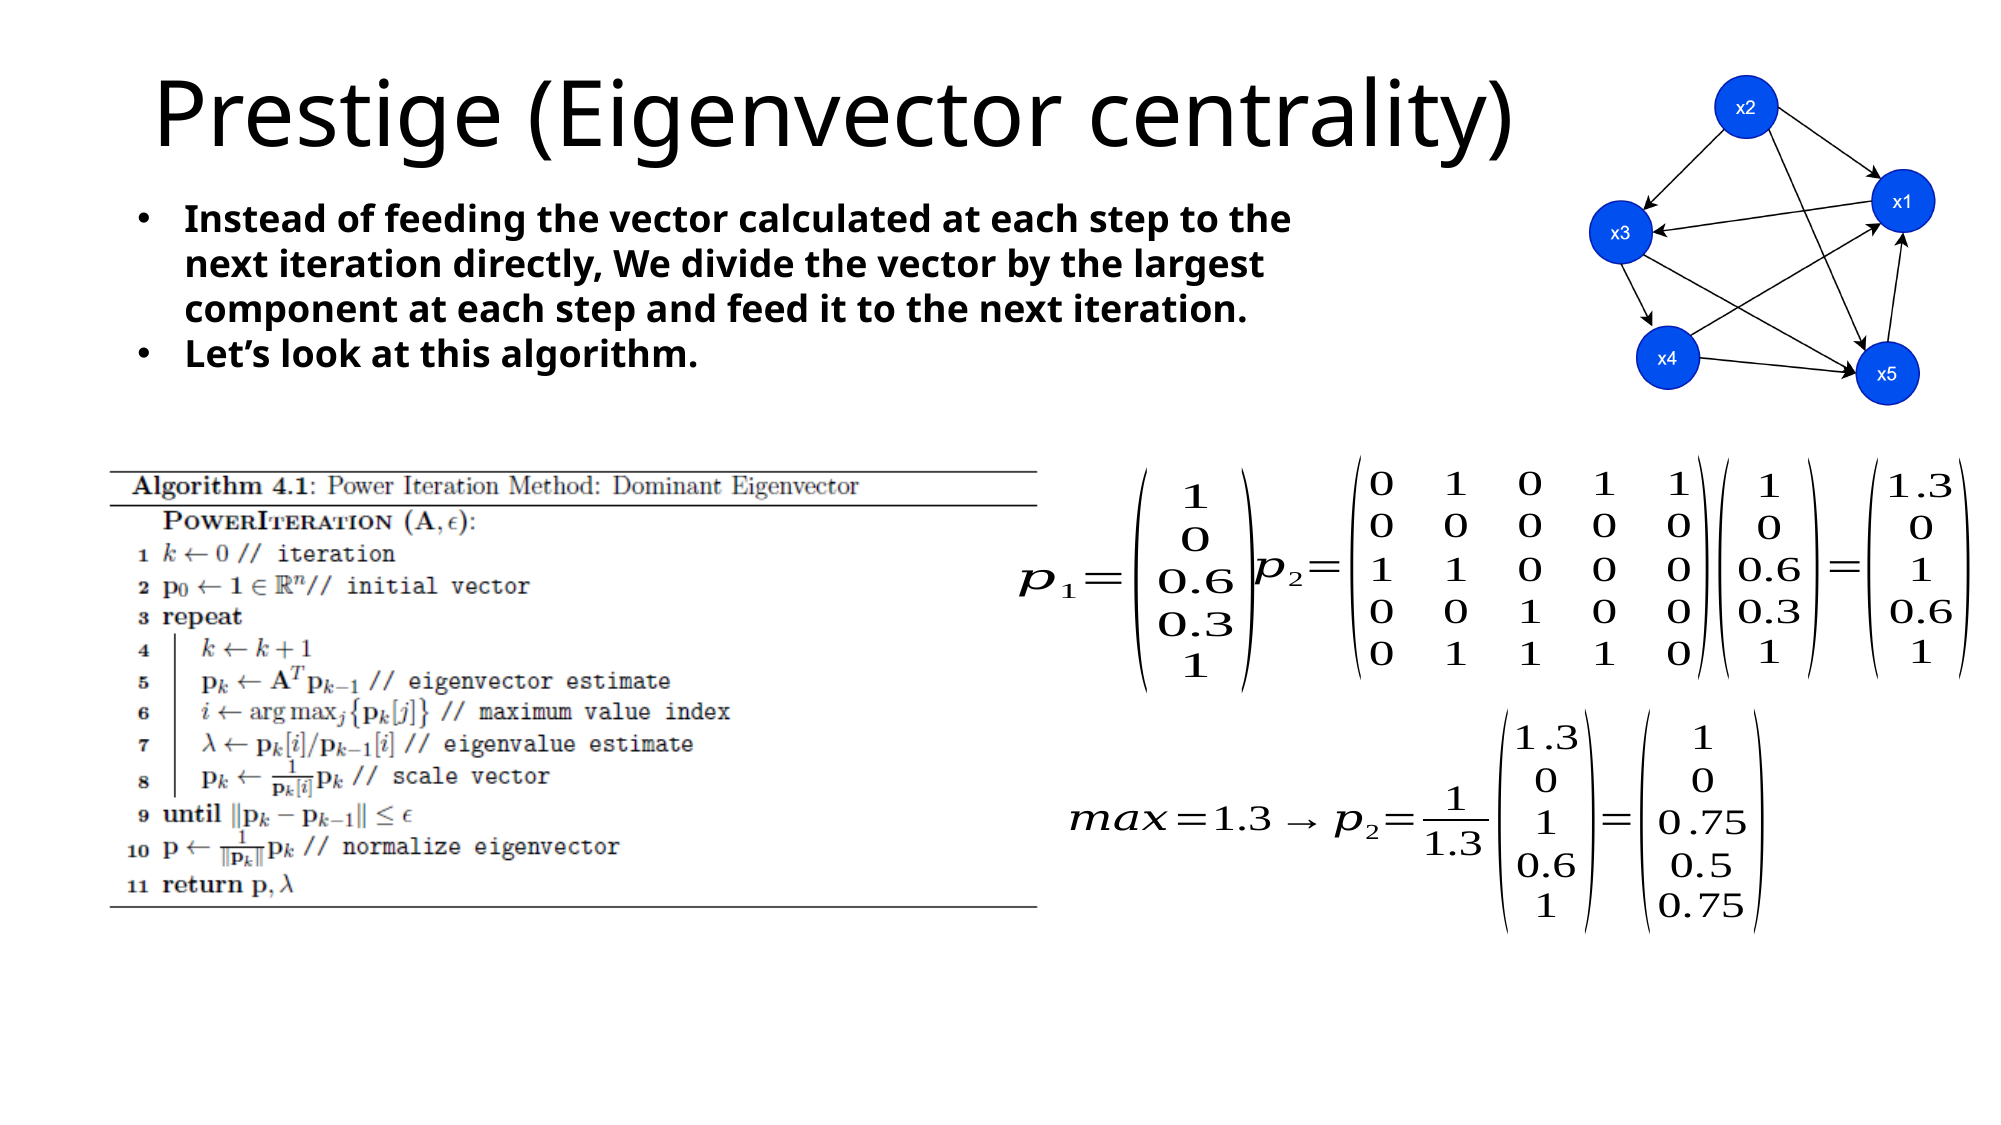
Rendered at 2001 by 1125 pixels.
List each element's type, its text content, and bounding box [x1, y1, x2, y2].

picture [1573, 59, 1951, 422]
text_box Prestige (Eigenvector centrality) [137, 59, 1573, 278]
picture [77, 452, 1068, 931]
text_box Instead of feeding the vector calculated at each step to the next iteration directly, We divide the vector by the largest component at each step and feed it to the next iteration. Let’s look at this algorithm. [137, 194, 1329, 375]
